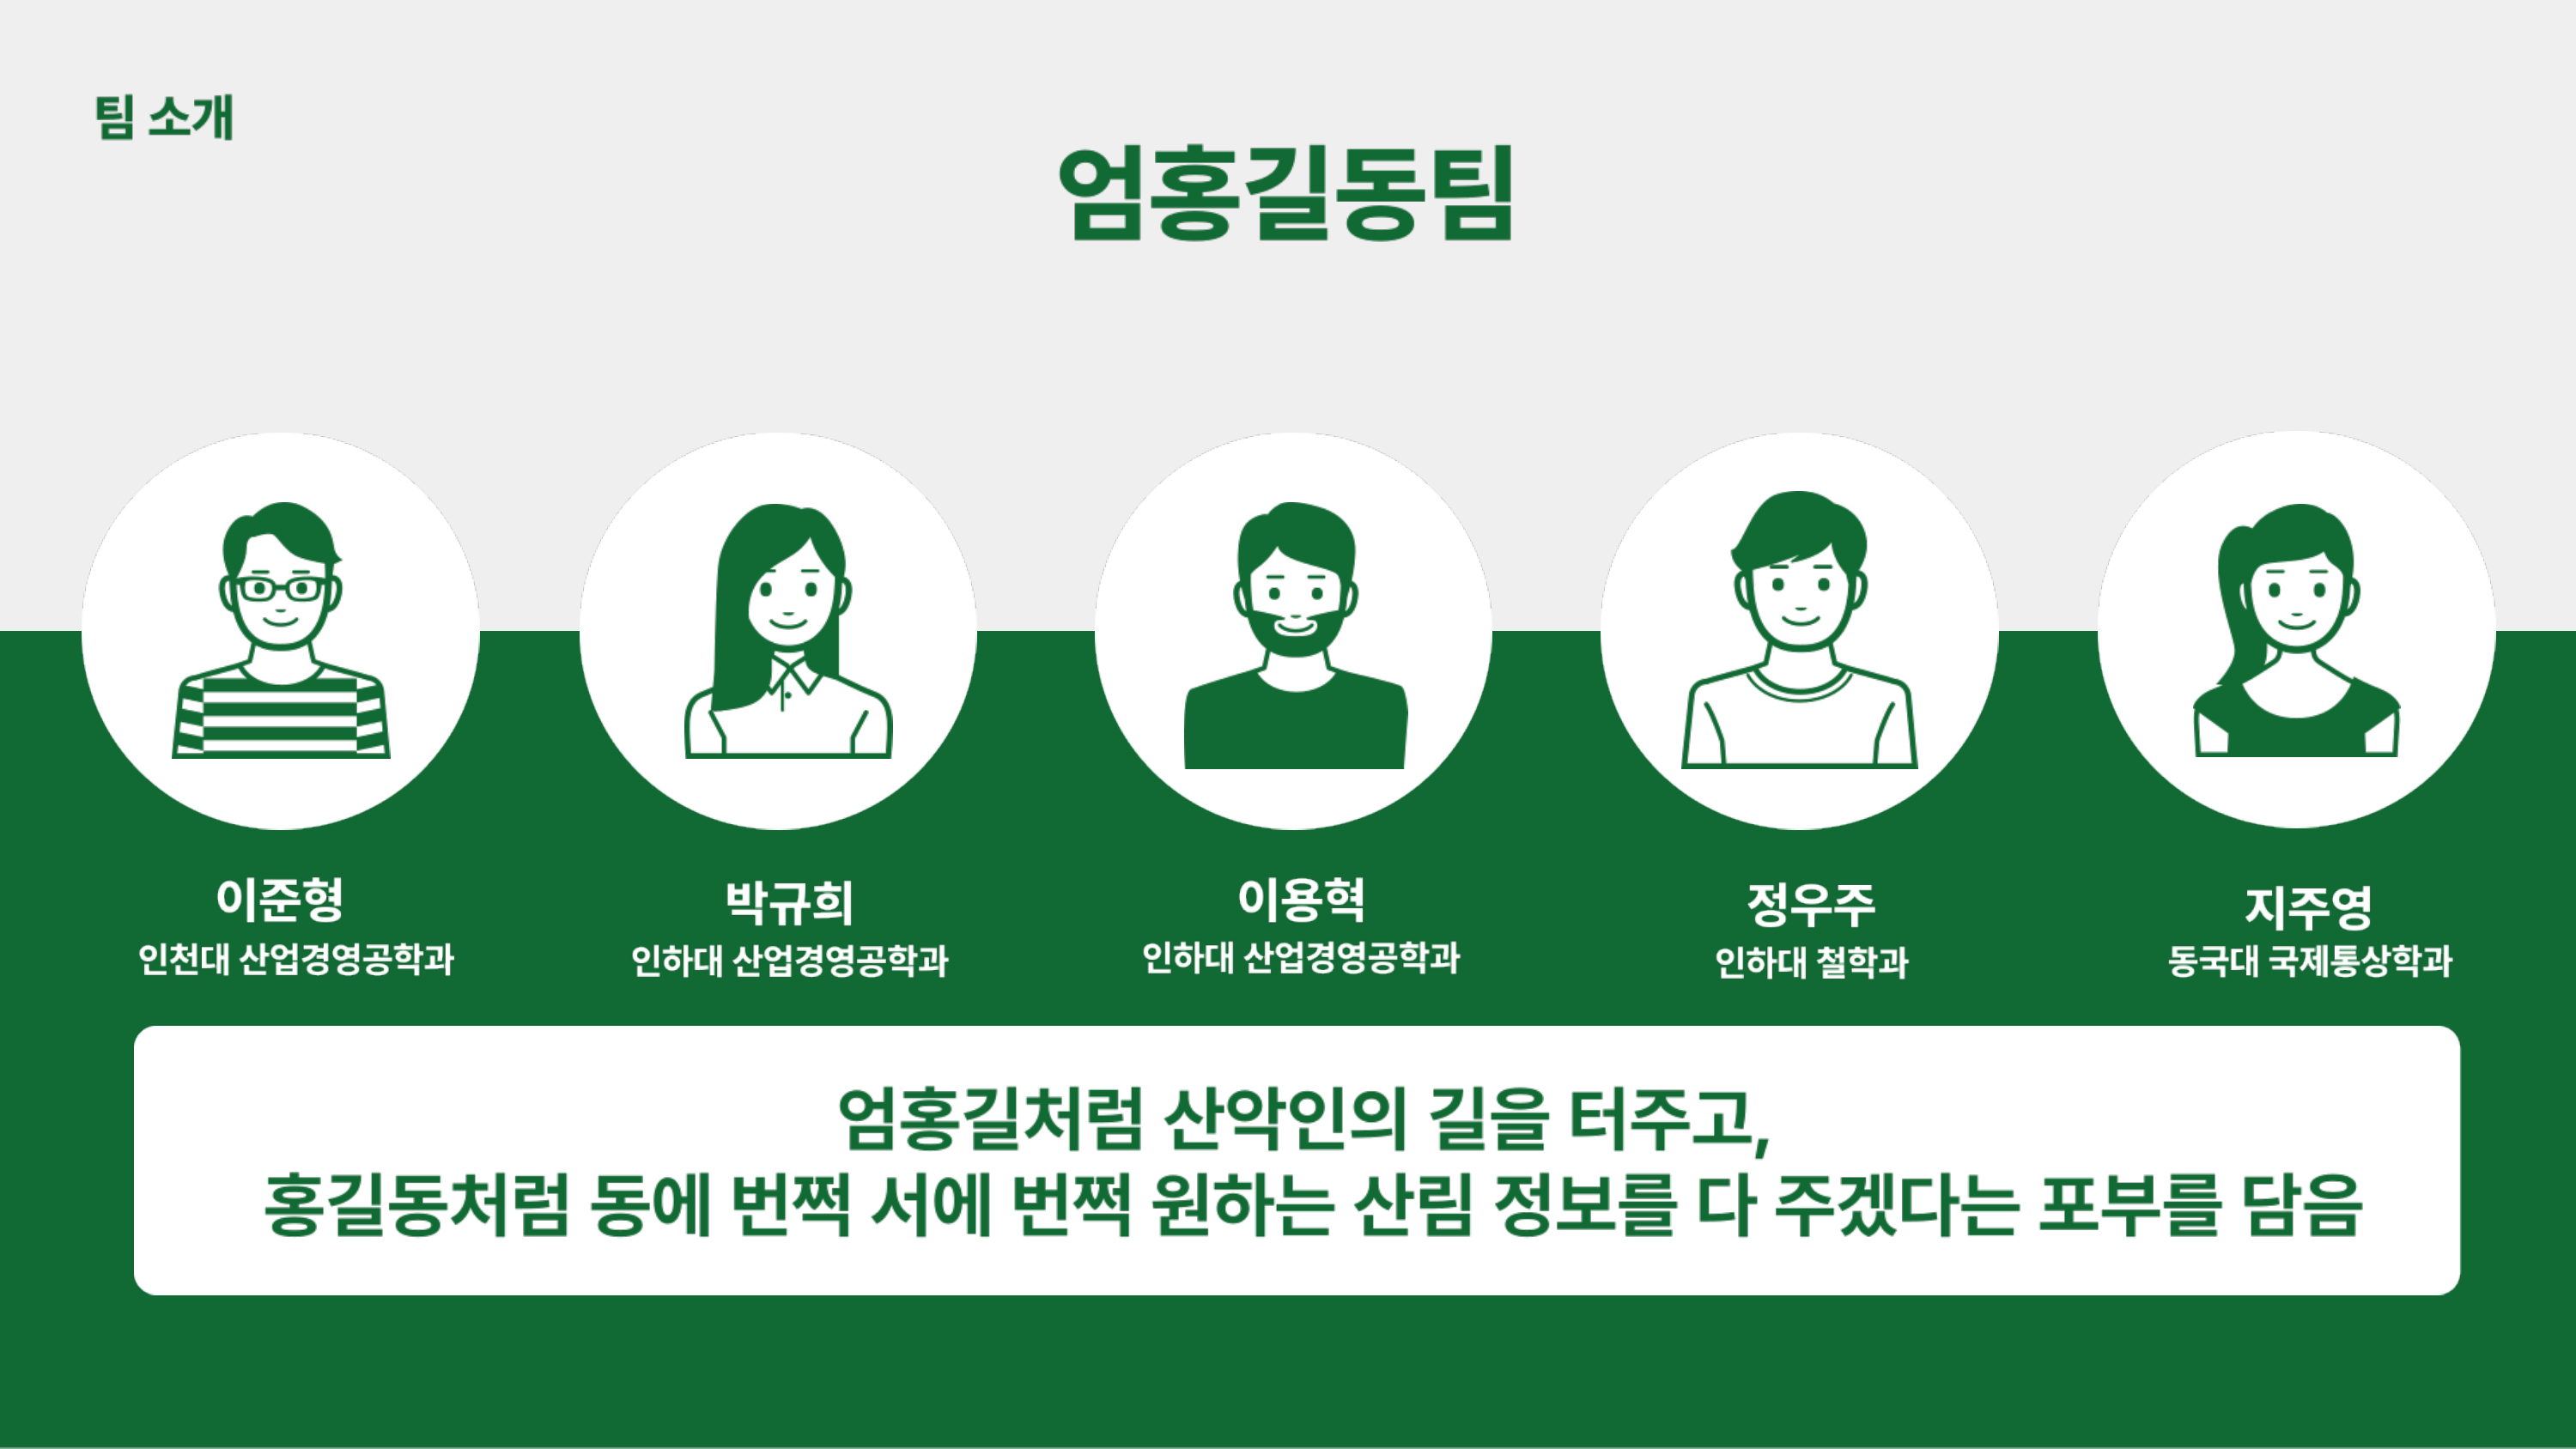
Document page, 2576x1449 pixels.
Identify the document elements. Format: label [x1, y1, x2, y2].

picture [75, 62, 283, 197]
picture [0, 430, 2576, 1449]
picture [545, 58, 1856, 367]
